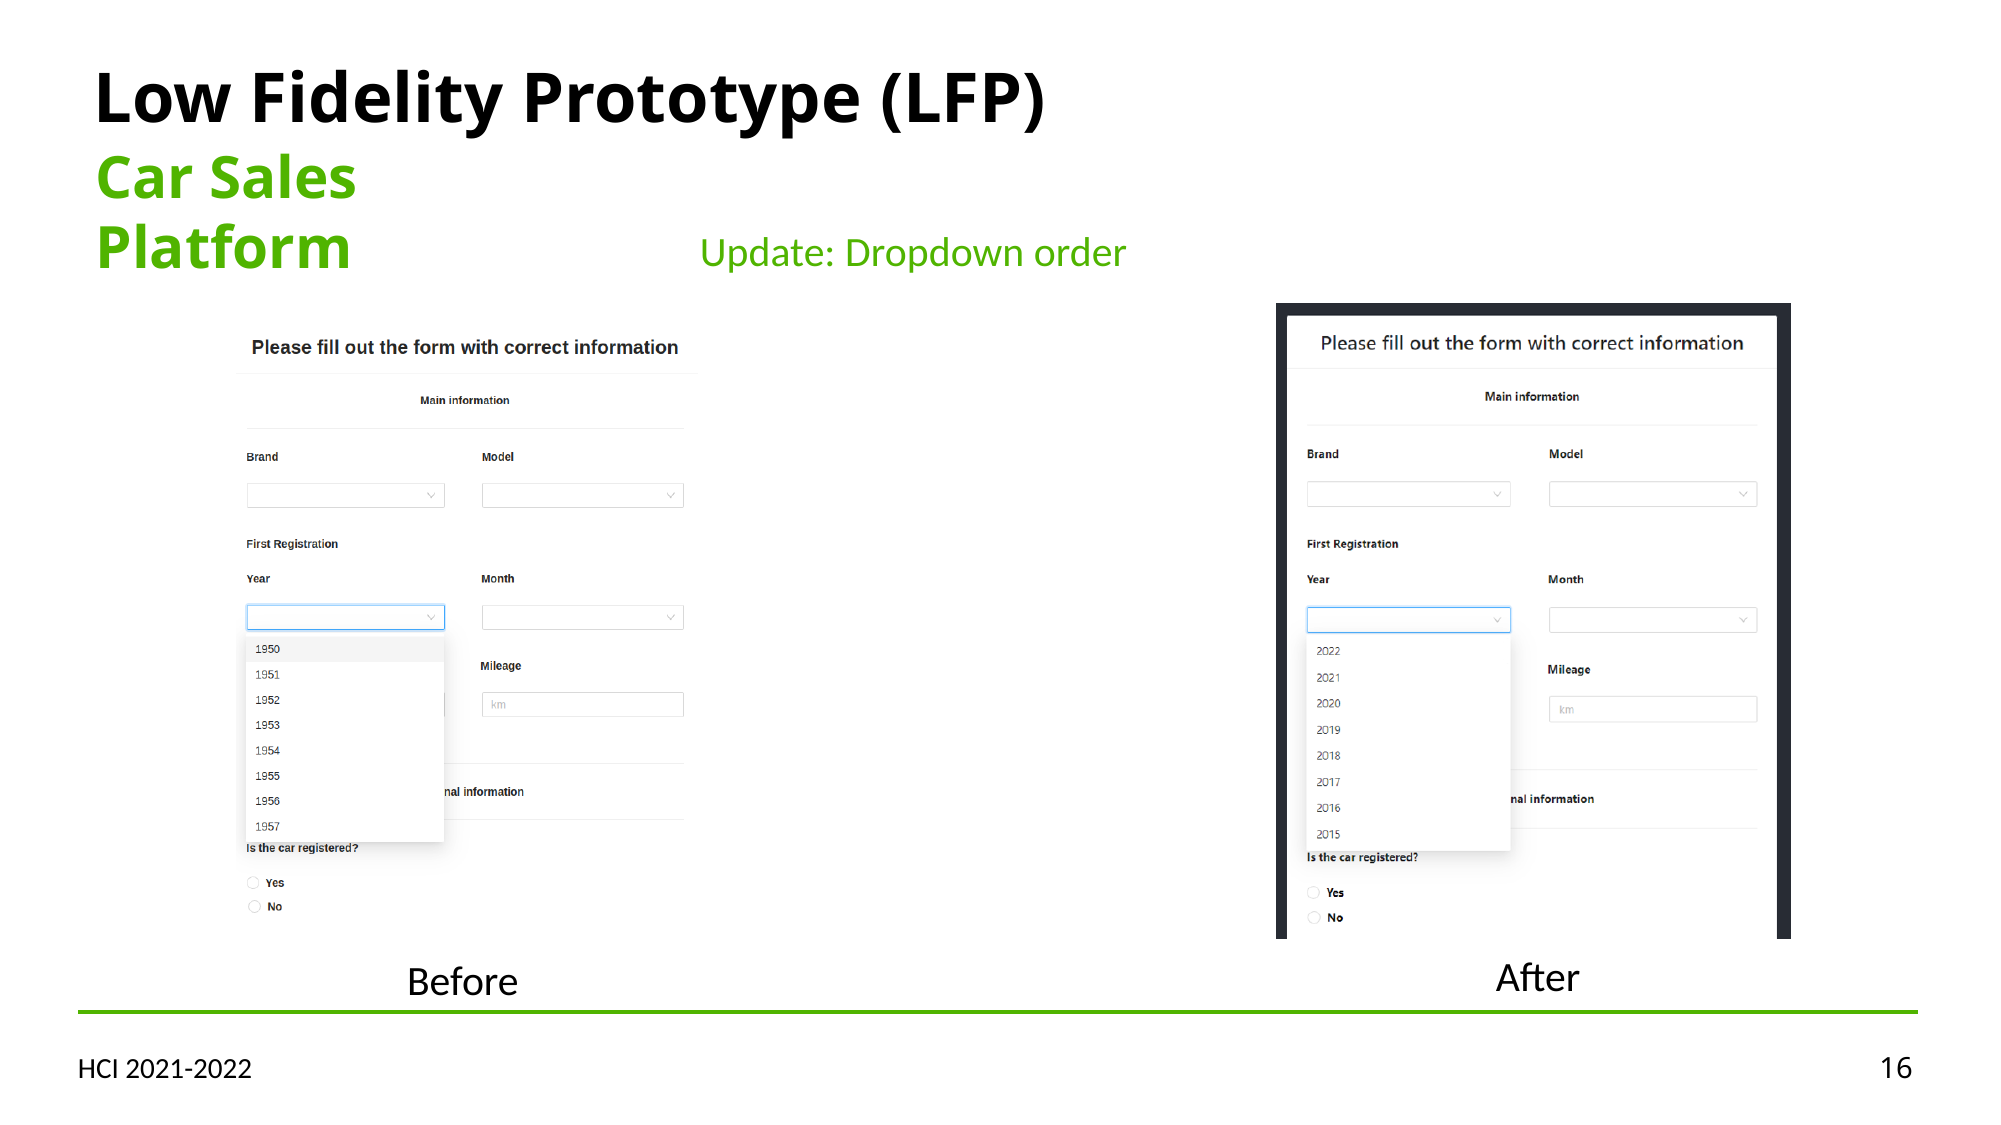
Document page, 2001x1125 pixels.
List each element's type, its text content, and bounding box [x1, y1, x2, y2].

text_box 16 [1807, 1041, 1928, 1093]
text_box Update: Dropdown order [610, 217, 1590, 283]
text_box Before [392, 946, 542, 1011]
picture [236, 324, 698, 919]
text_box Car Sales Platform [95, 140, 574, 350]
text_box HCI 2021-2022 [63, 1041, 502, 1093]
text_box Low Fidelity Prototype (LFP) [78, 54, 1922, 146]
text_box After [1481, 942, 1631, 1008]
picture [1276, 303, 1791, 940]
